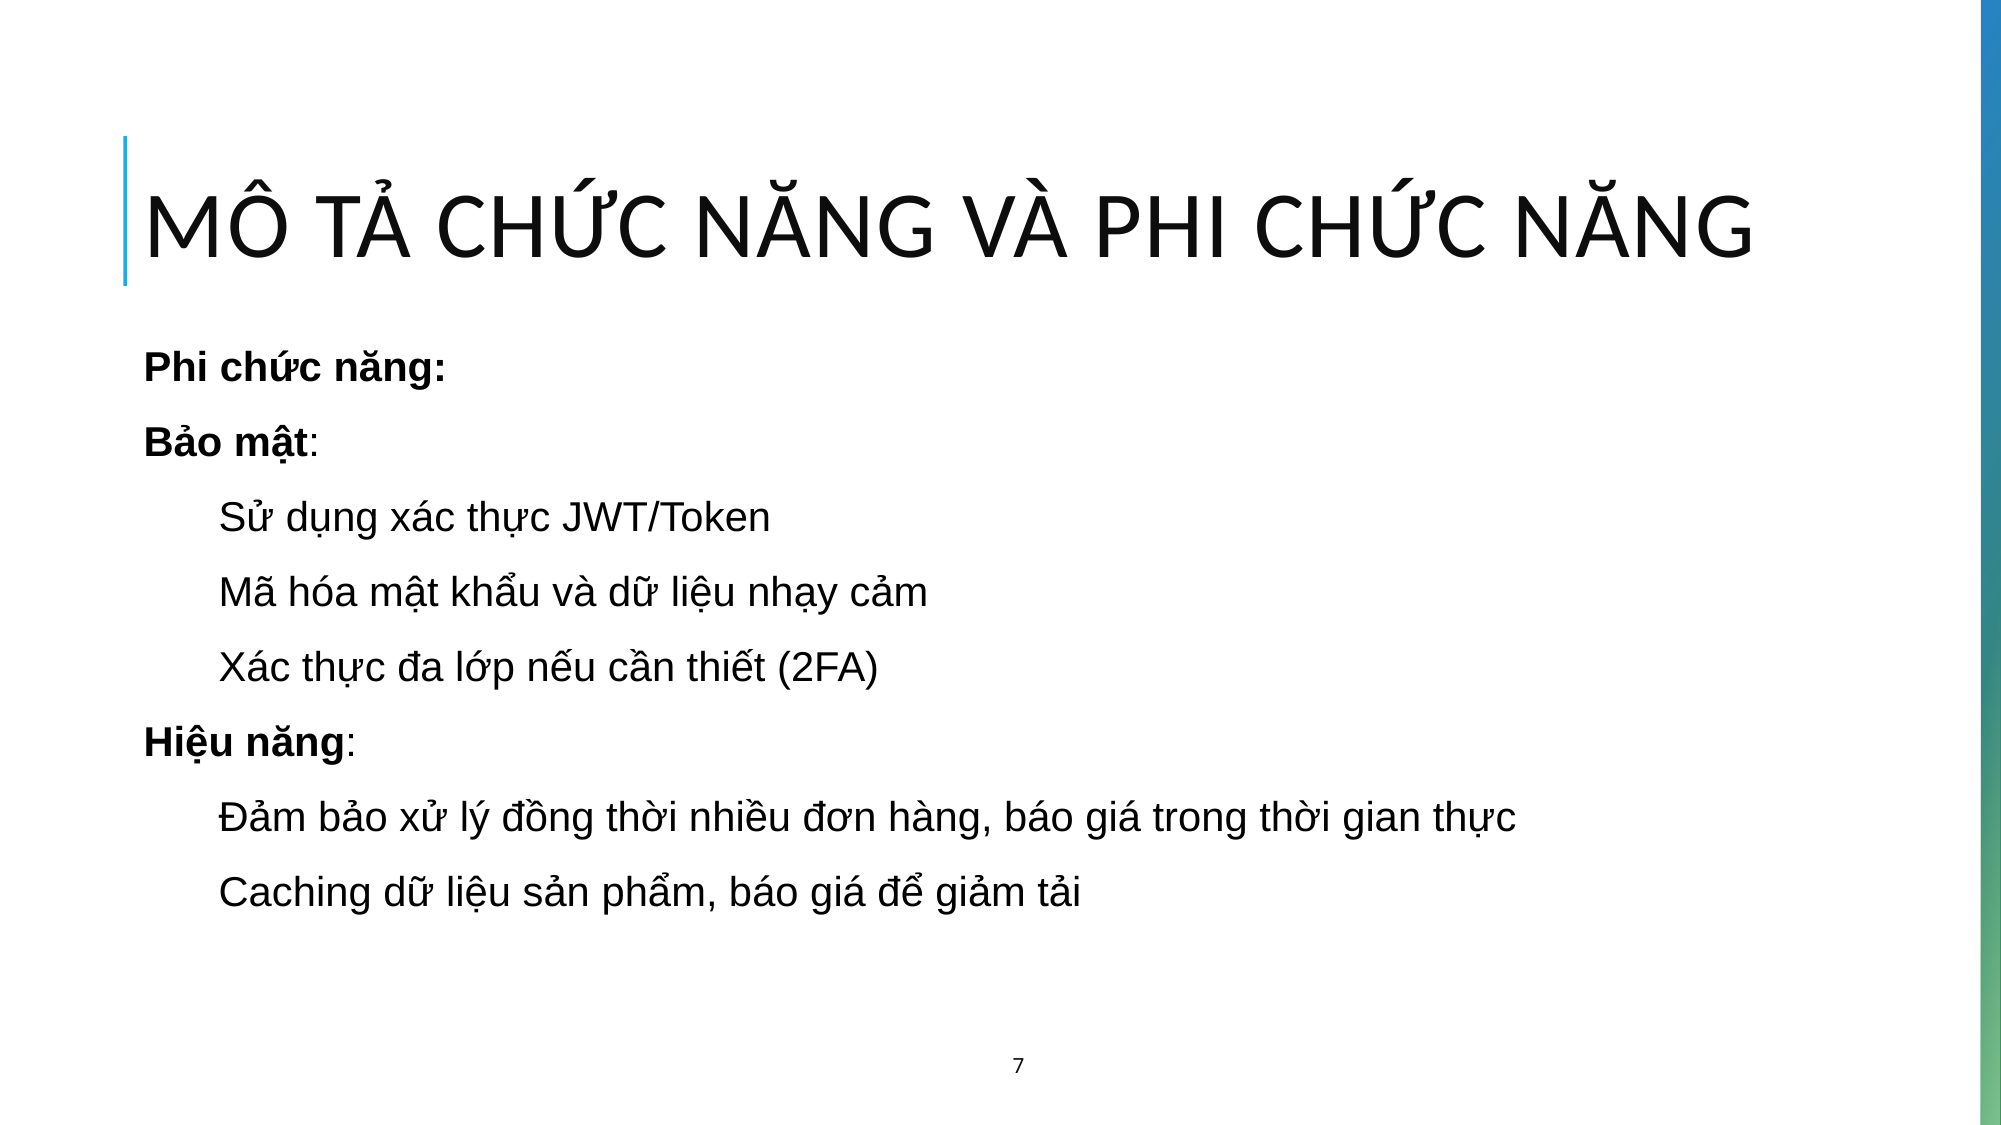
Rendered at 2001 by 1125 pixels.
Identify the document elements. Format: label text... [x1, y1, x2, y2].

title Mô tả chức năng và phi chức năng [128, 86, 1779, 283]
slide_number 7 [997, 1039, 1079, 1097]
text_box Phi chức năng: Bảo mật: Sử dụng xác thực JWT/Token Mã hóa mật khẩu và dữ liệu nhạy cảm Xác thực đa lớp nếu cần thiết (2FA) Hiệu năng: Đảm bảo xử lý đồng thời nhiều đơn hàng, báo giá trong thời gian thực Caching dữ liệu sản phẩm, báo giá để giảm tải [128, 307, 1807, 1039]
